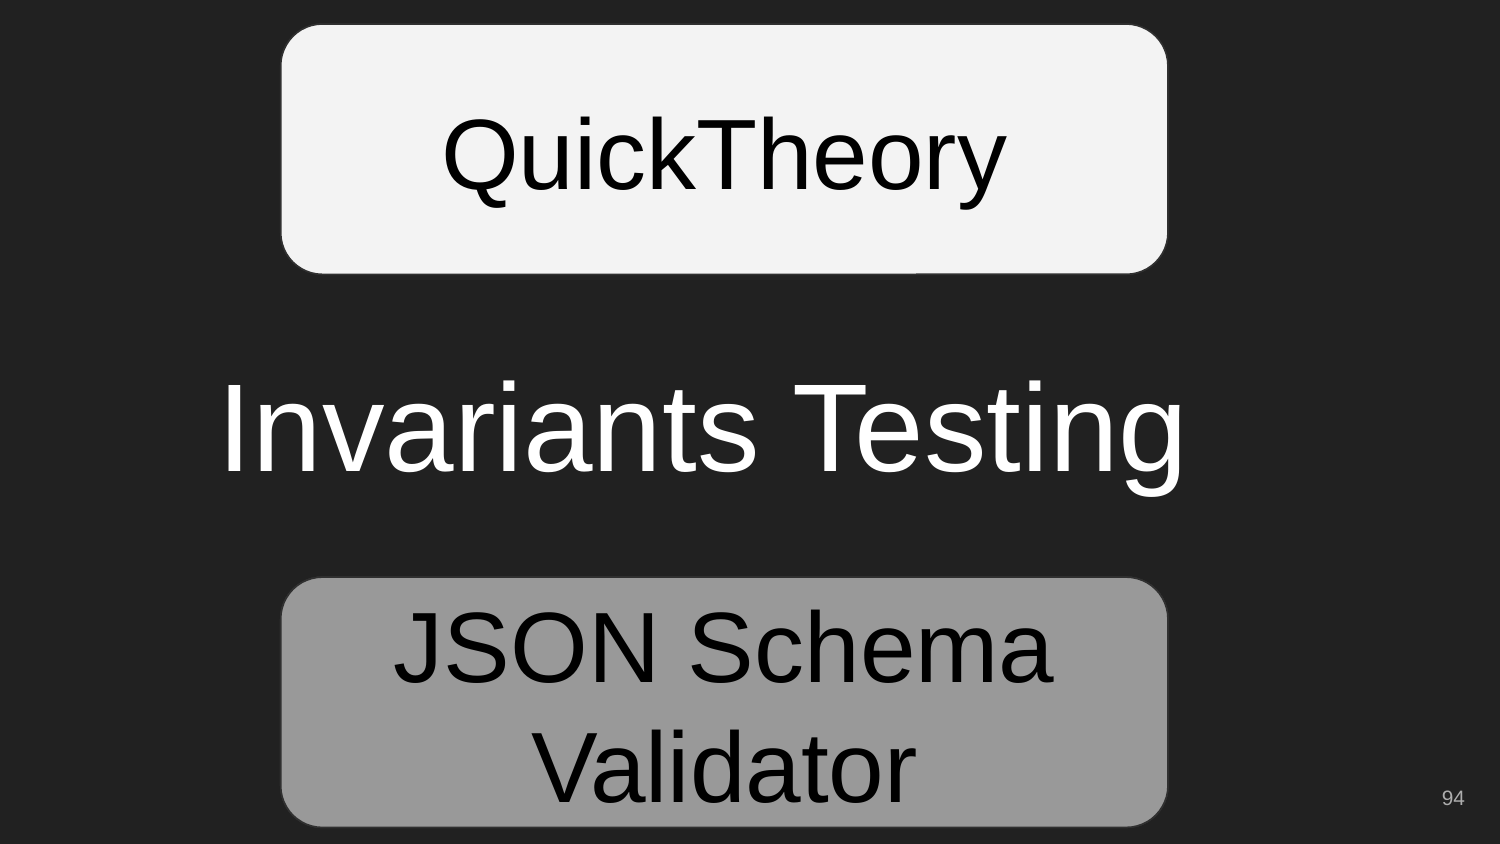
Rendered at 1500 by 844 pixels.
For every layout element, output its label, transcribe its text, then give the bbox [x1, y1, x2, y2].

text_box JSON Schema Validator [280, 577, 1168, 828]
text_box Invariants Testing [60, 175, 1346, 668]
slide_number ‹#› [1389, 764, 1480, 830]
text_box QuickTheory [280, 24, 1168, 275]
